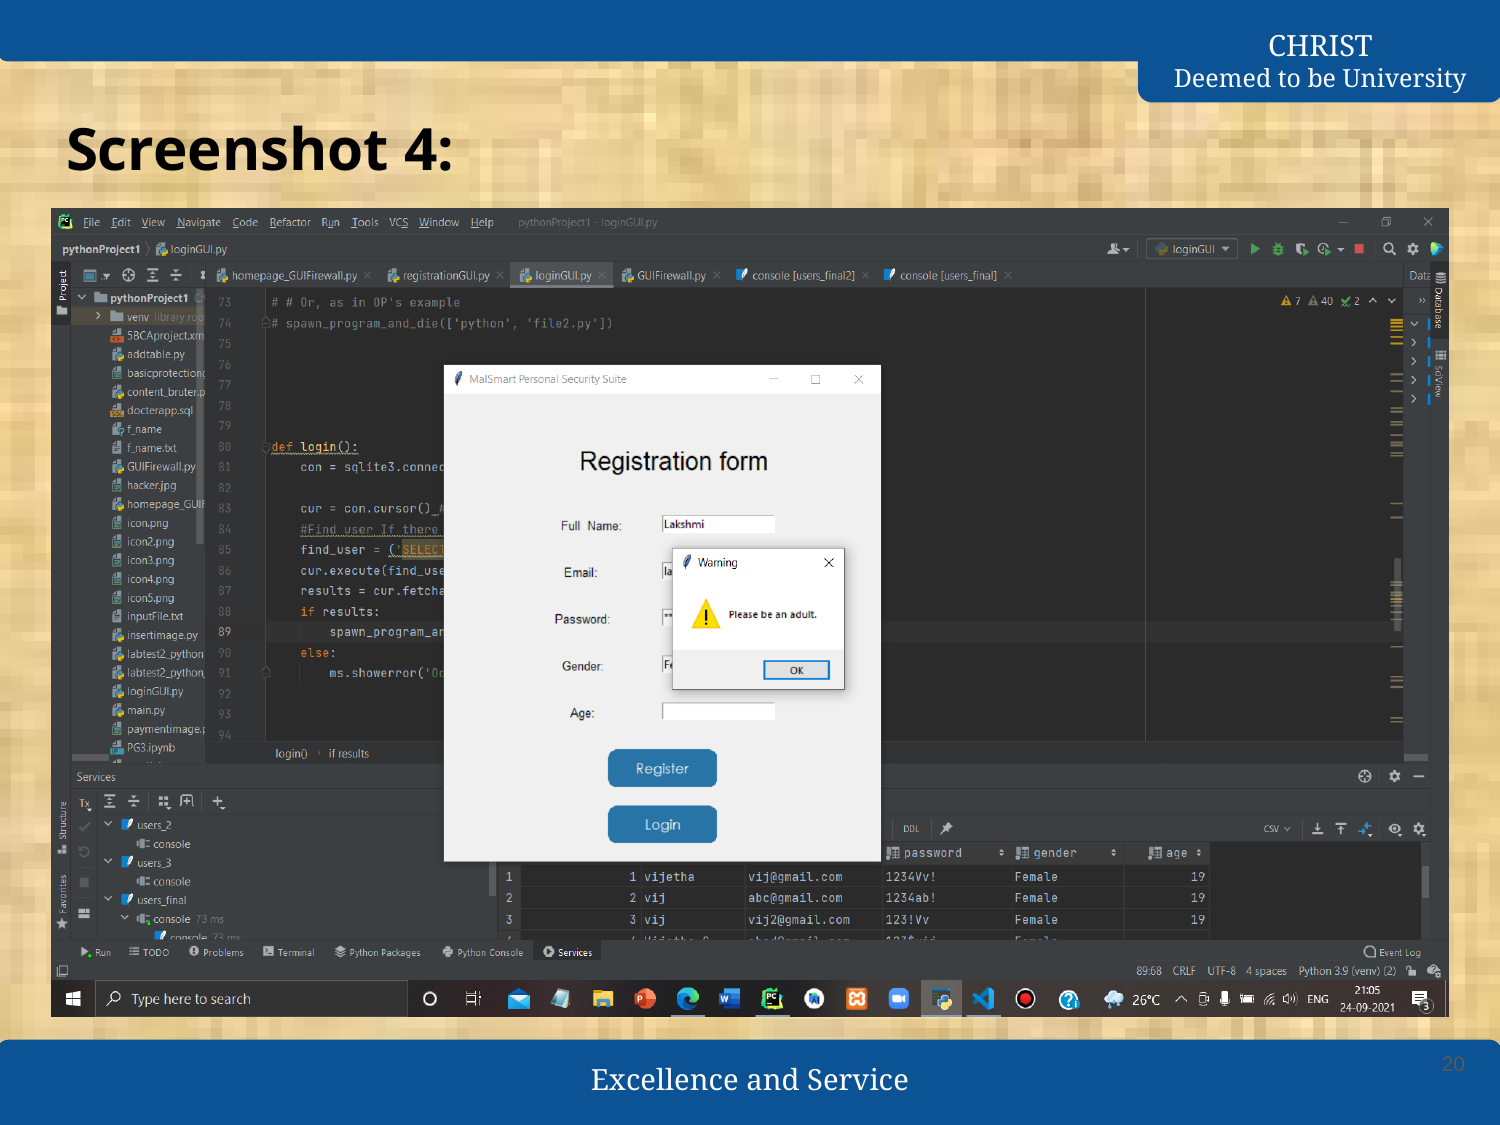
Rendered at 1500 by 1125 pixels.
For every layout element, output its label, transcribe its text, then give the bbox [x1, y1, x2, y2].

slide_number ‹#› [1389, 1019, 1480, 1106]
title Screenshot 4: [51, 97, 1449, 207]
picture [0, 59, 1500, 1044]
